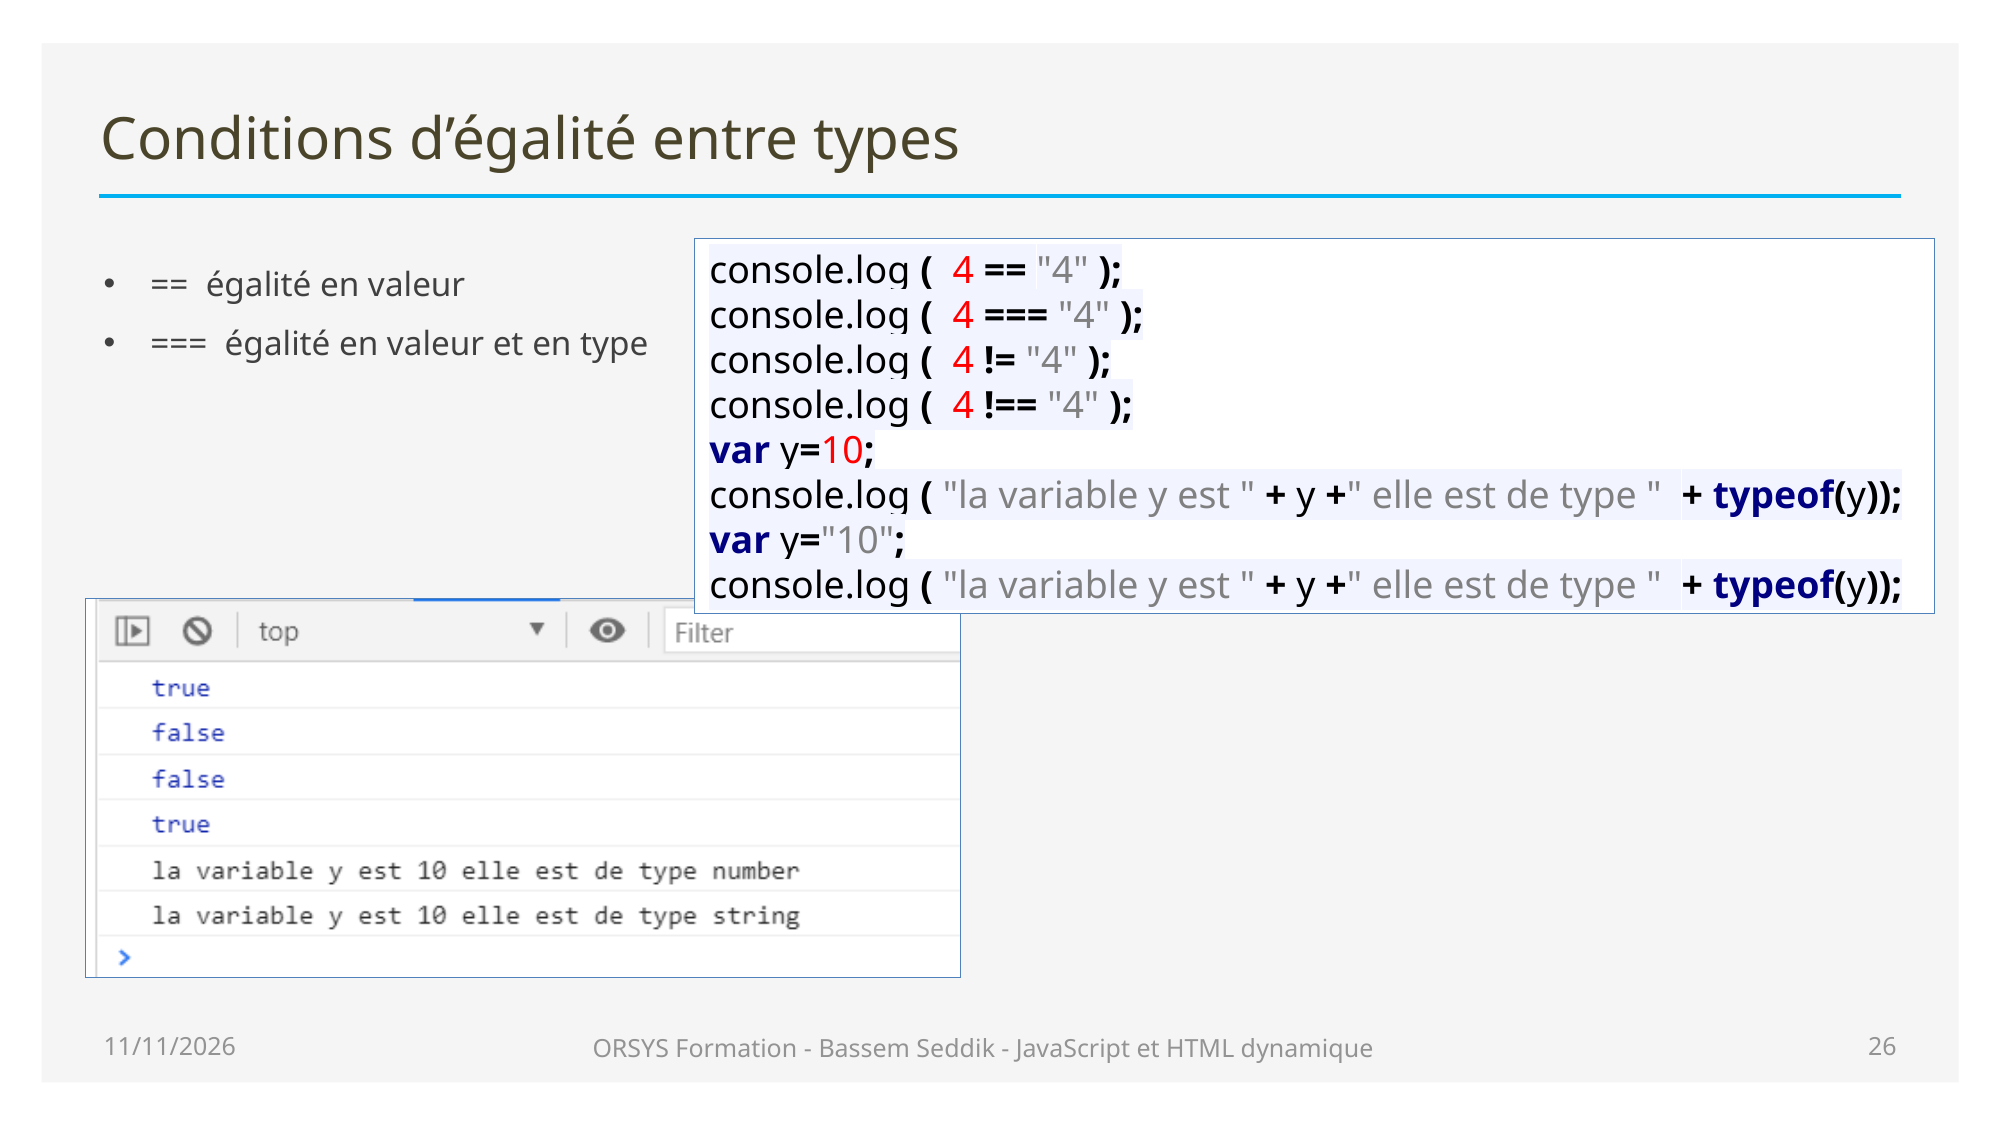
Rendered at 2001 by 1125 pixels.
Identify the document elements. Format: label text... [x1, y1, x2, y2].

picture [85, 598, 961, 978]
text_box console.log ( 4 == "4" ); console.log ( 4 === "4" ); console.log ( 4 != "4" ); console.log ( 4 !== "4" ); var y=10; console.log ( "la variable y est " + y +" elle est de type " + typeof(y)); var y="10"; console.log ( "la variable y est " + y +" elle est de type " + typeof(y)); [694, 238, 1935, 614]
slide_number 26 [1626, 1017, 1912, 1078]
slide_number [88, 1017, 340, 1078]
title Conditions d’égalité entre types [85, 73, 1888, 179]
list == égalité en valeur === égalité en valeur et en type [88, 235, 679, 598]
footer ORSYS Formation - Bassem Seddik - JavaScript et HTML dynamique [340, 1017, 1626, 1078]
